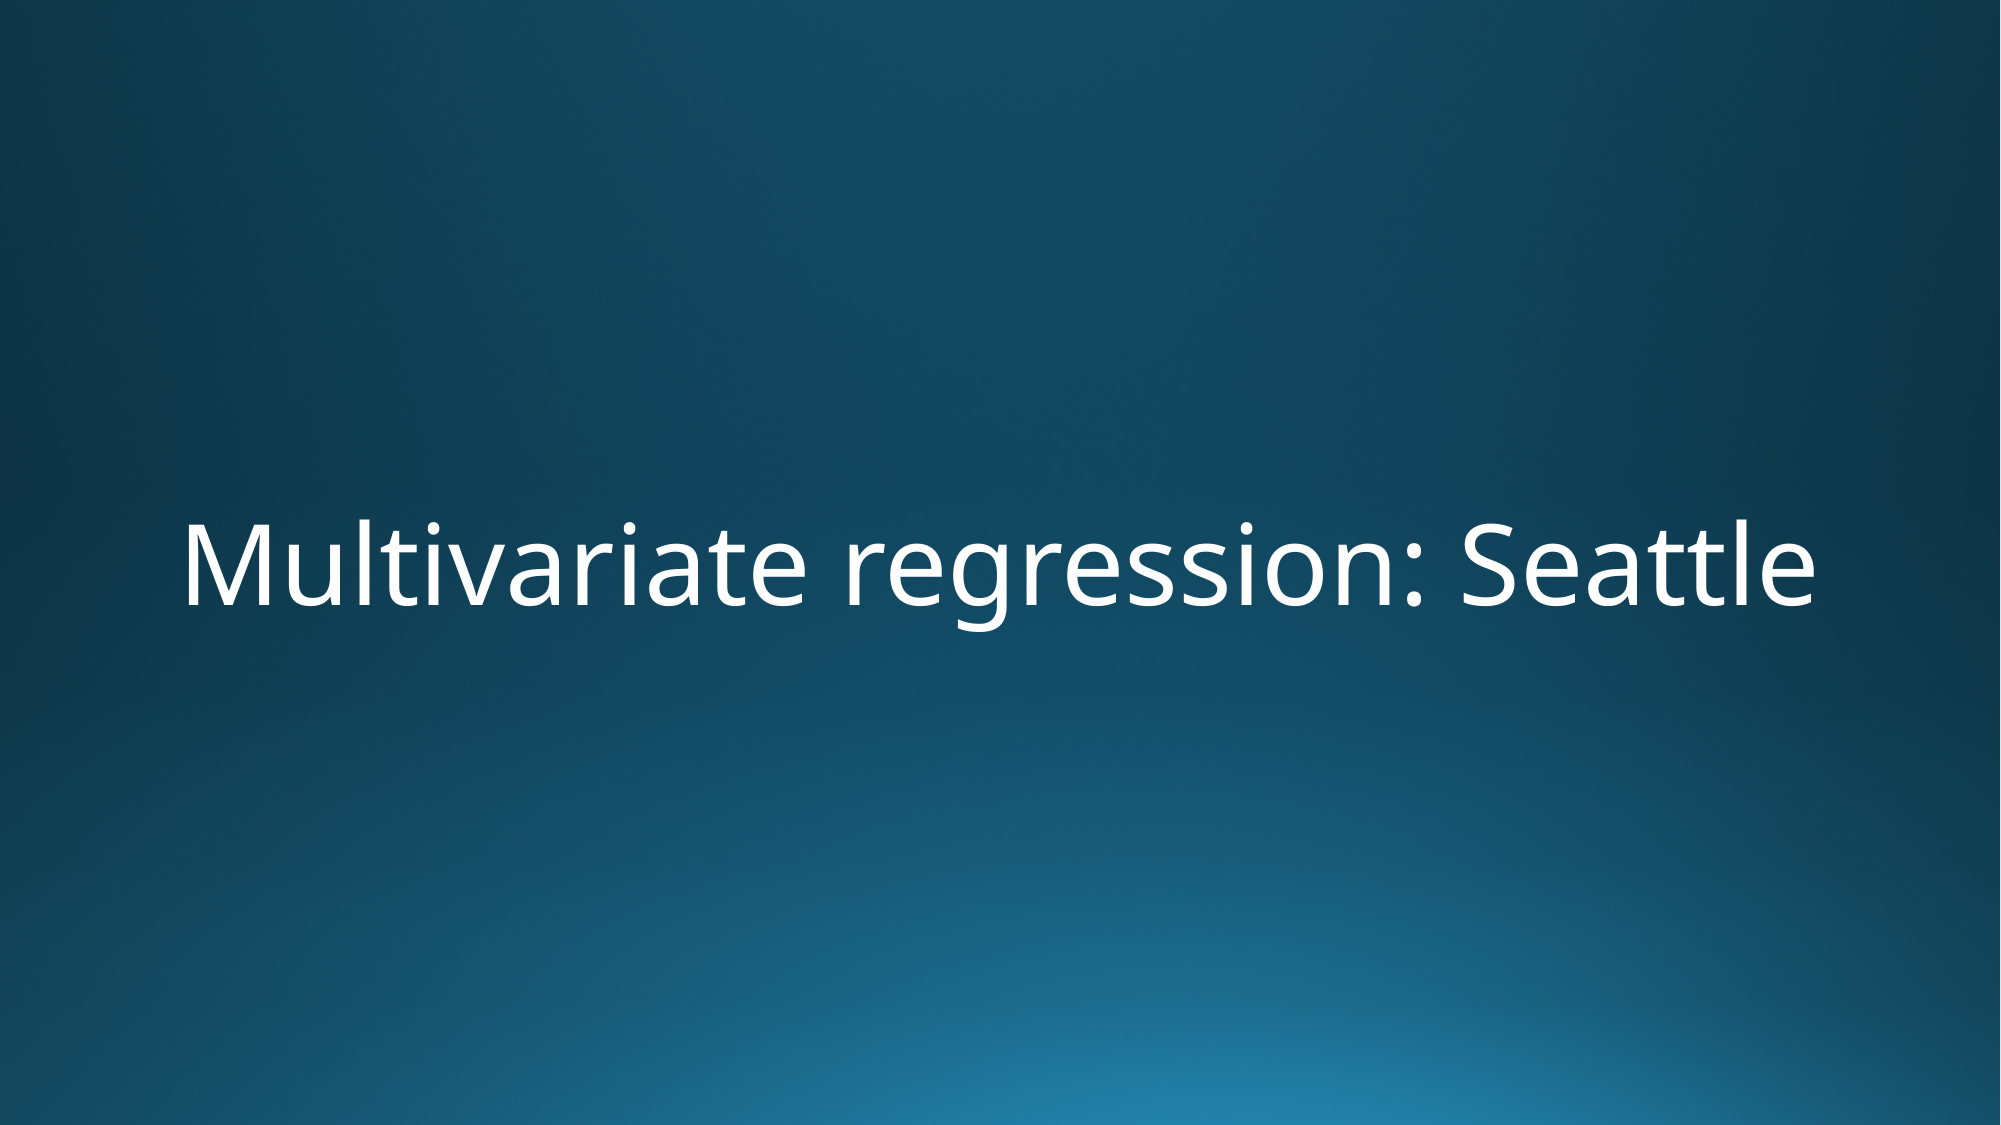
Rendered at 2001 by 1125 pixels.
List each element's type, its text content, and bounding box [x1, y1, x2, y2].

title Multivariate regression: Seattle [137, 460, 1863, 679]
picture [0, 0, 2001, 1125]
